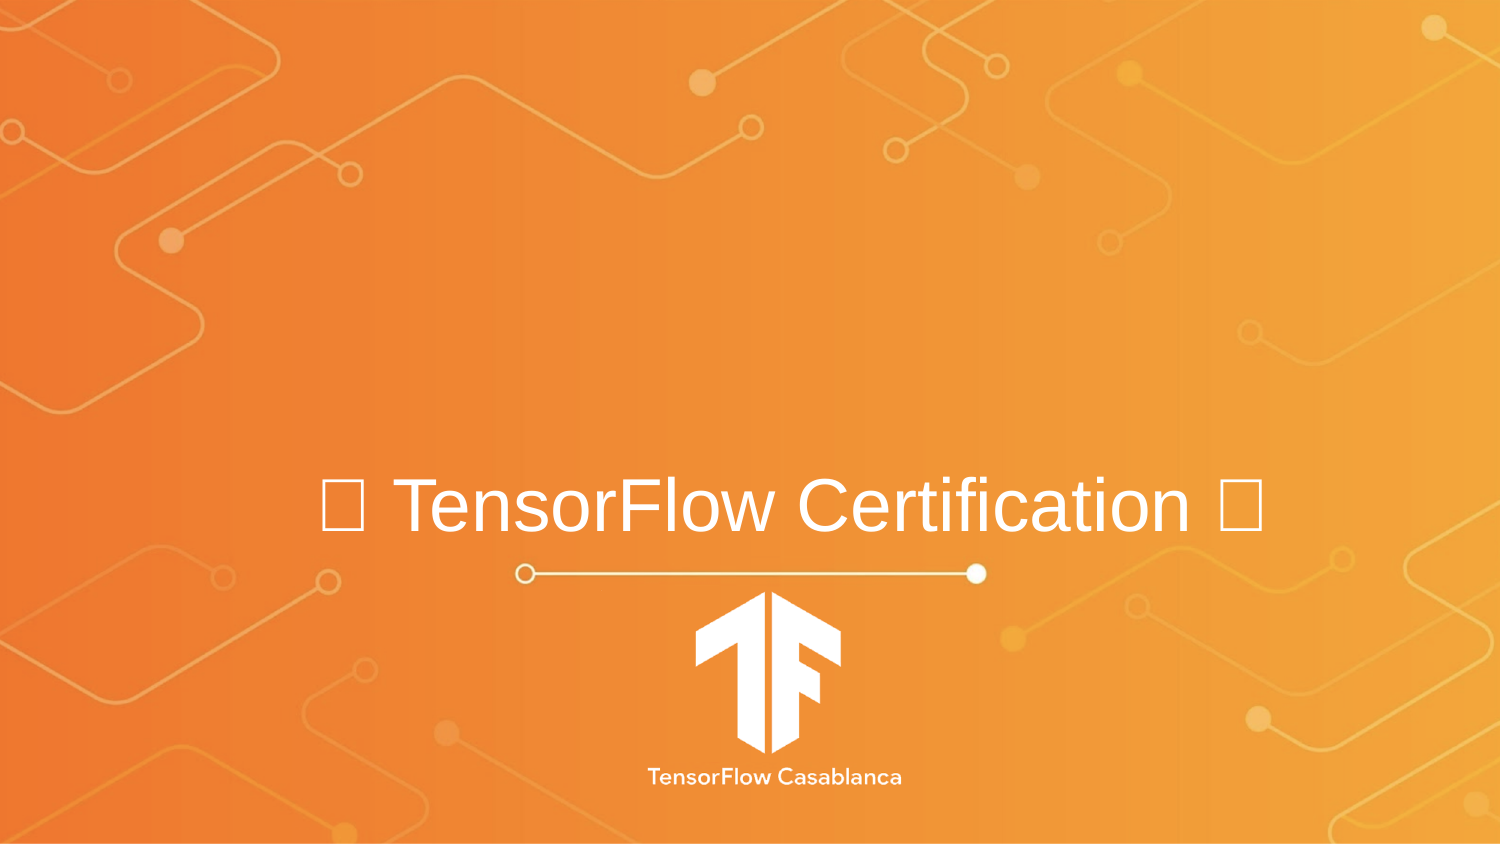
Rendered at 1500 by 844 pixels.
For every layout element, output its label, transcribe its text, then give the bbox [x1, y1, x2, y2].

picture [0, 0, 1500, 844]
text_box 🤓 TensorFlow Certification 🧐 [285, 438, 1301, 556]
